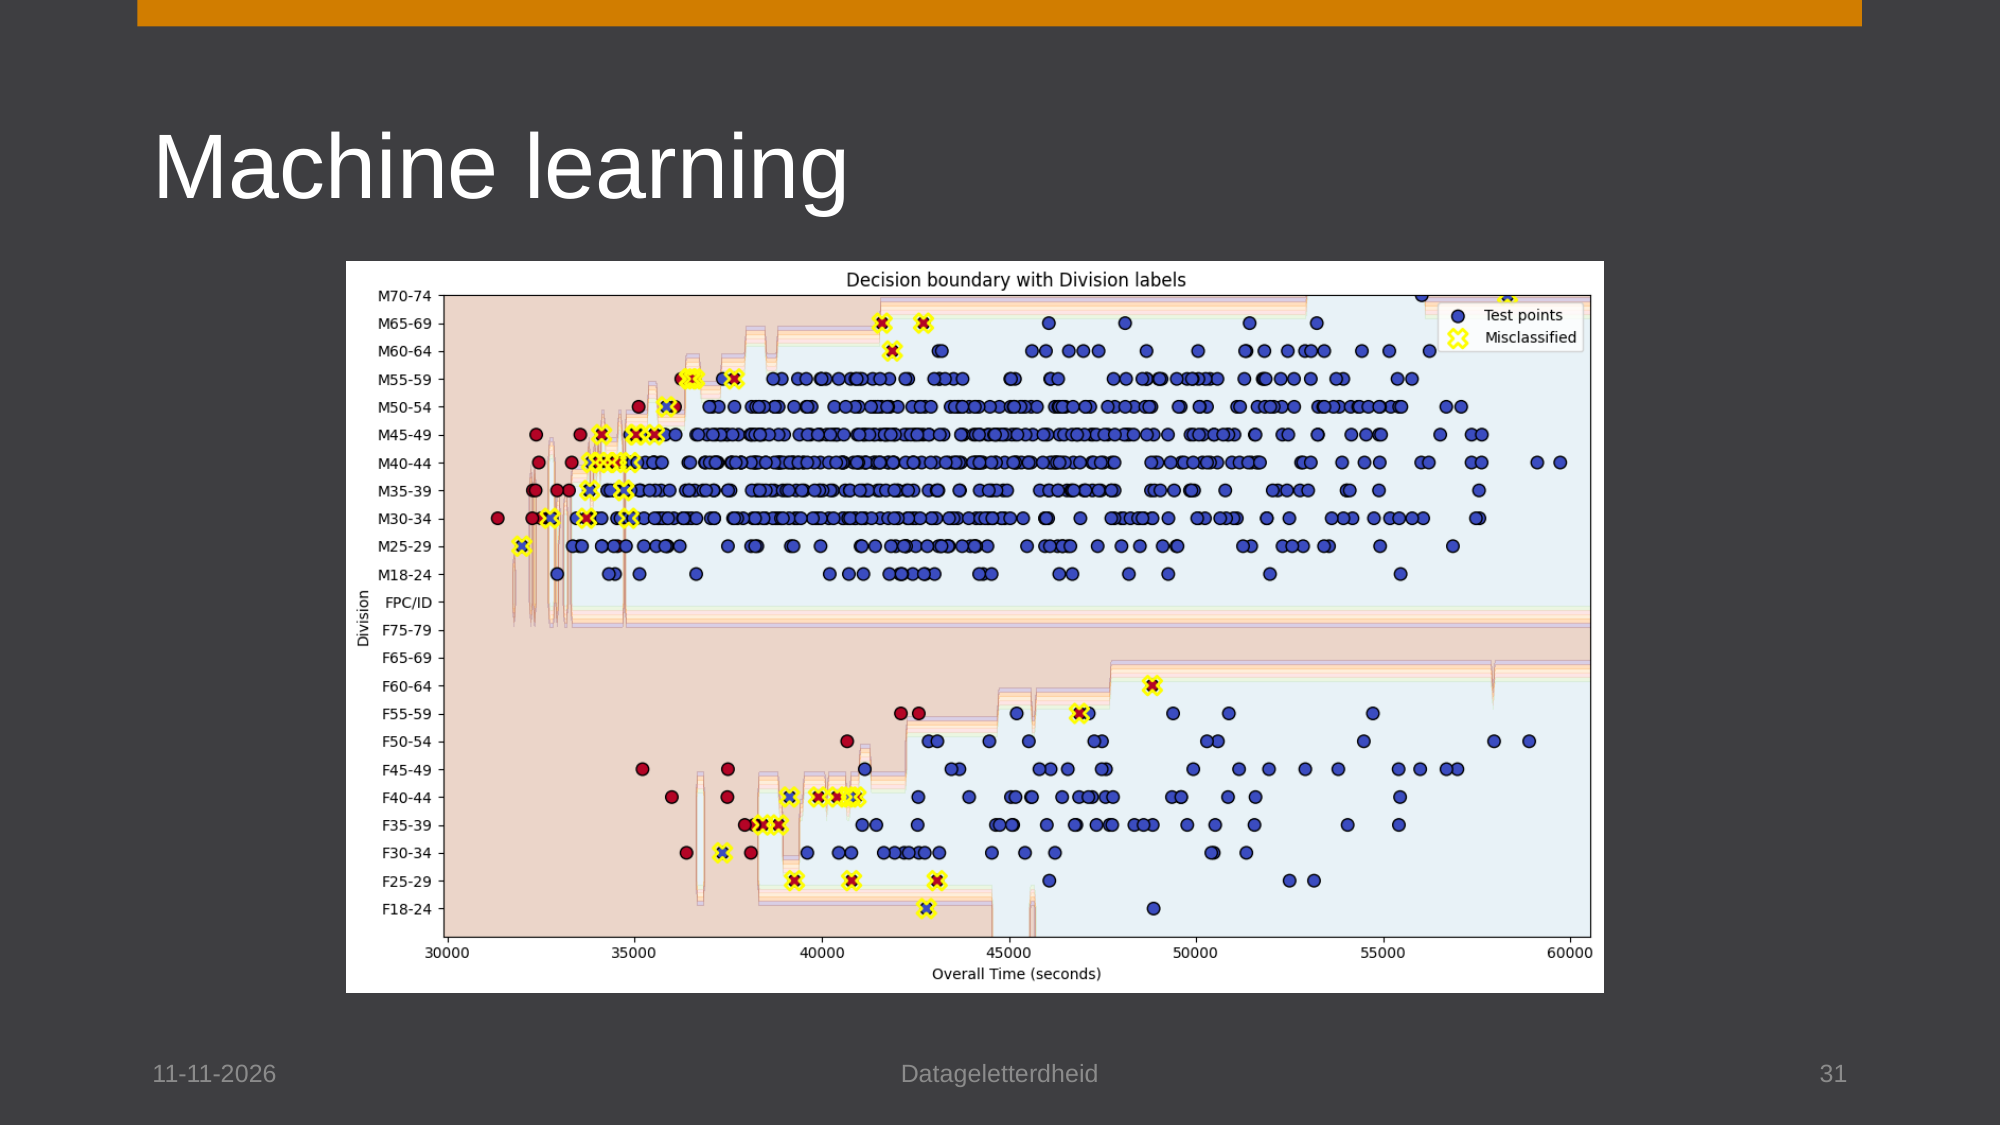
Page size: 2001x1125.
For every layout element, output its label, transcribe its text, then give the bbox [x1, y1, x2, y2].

picture [346, 261, 1604, 993]
footer Datageletterdheid [662, 1042, 1338, 1103]
title Machine learning [137, 59, 1863, 278]
slide_number 31 [1412, 1042, 1863, 1103]
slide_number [137, 1042, 588, 1103]
